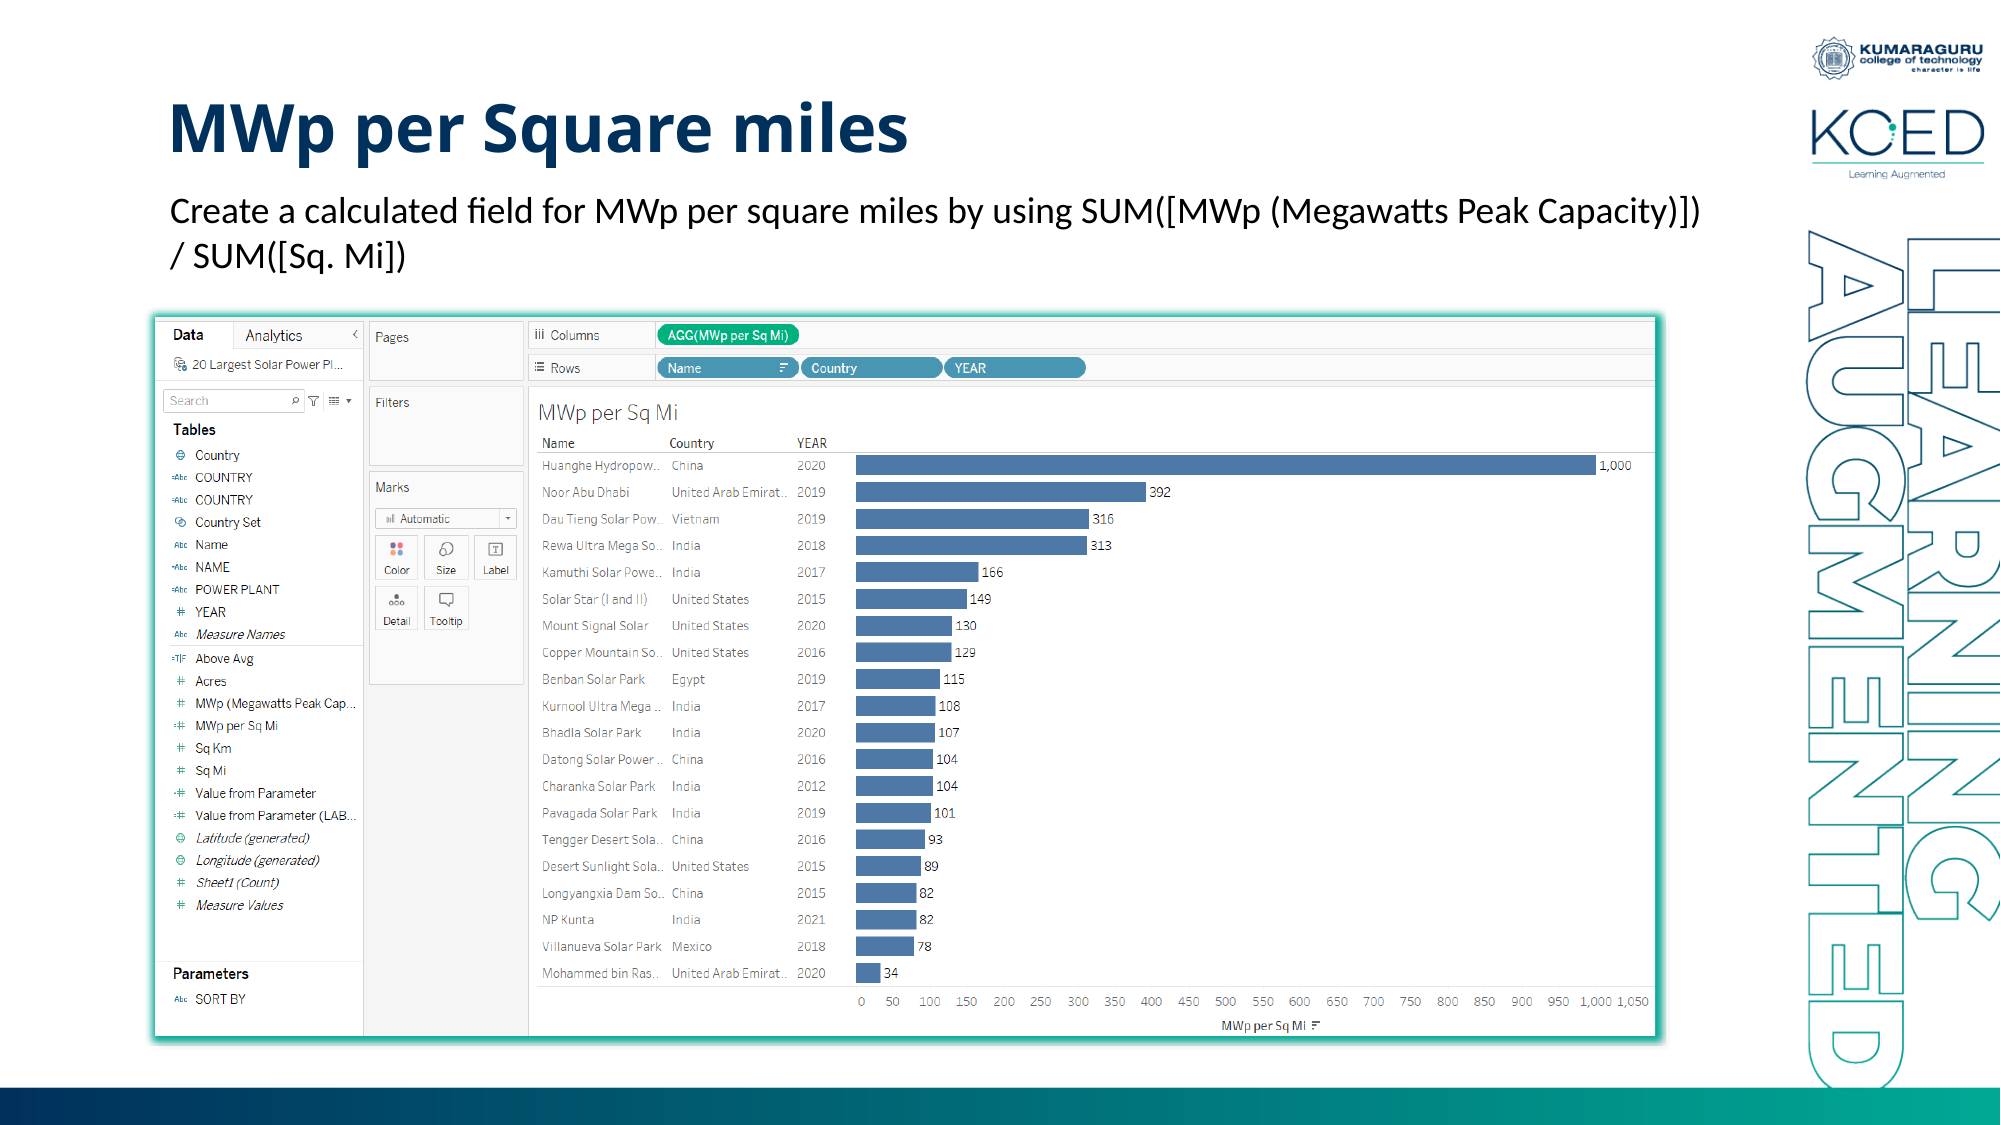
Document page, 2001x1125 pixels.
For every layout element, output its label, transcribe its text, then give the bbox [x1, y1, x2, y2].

picture [0, 0, 2000, 1125]
title MWp per Square miles [135, 28, 1604, 234]
text_box Create a calculated field for MWp per square miles by using SUM([MWp (Megawatts Peak Capacity)]) / SUM([Sq. Mi]) [155, 179, 1718, 284]
